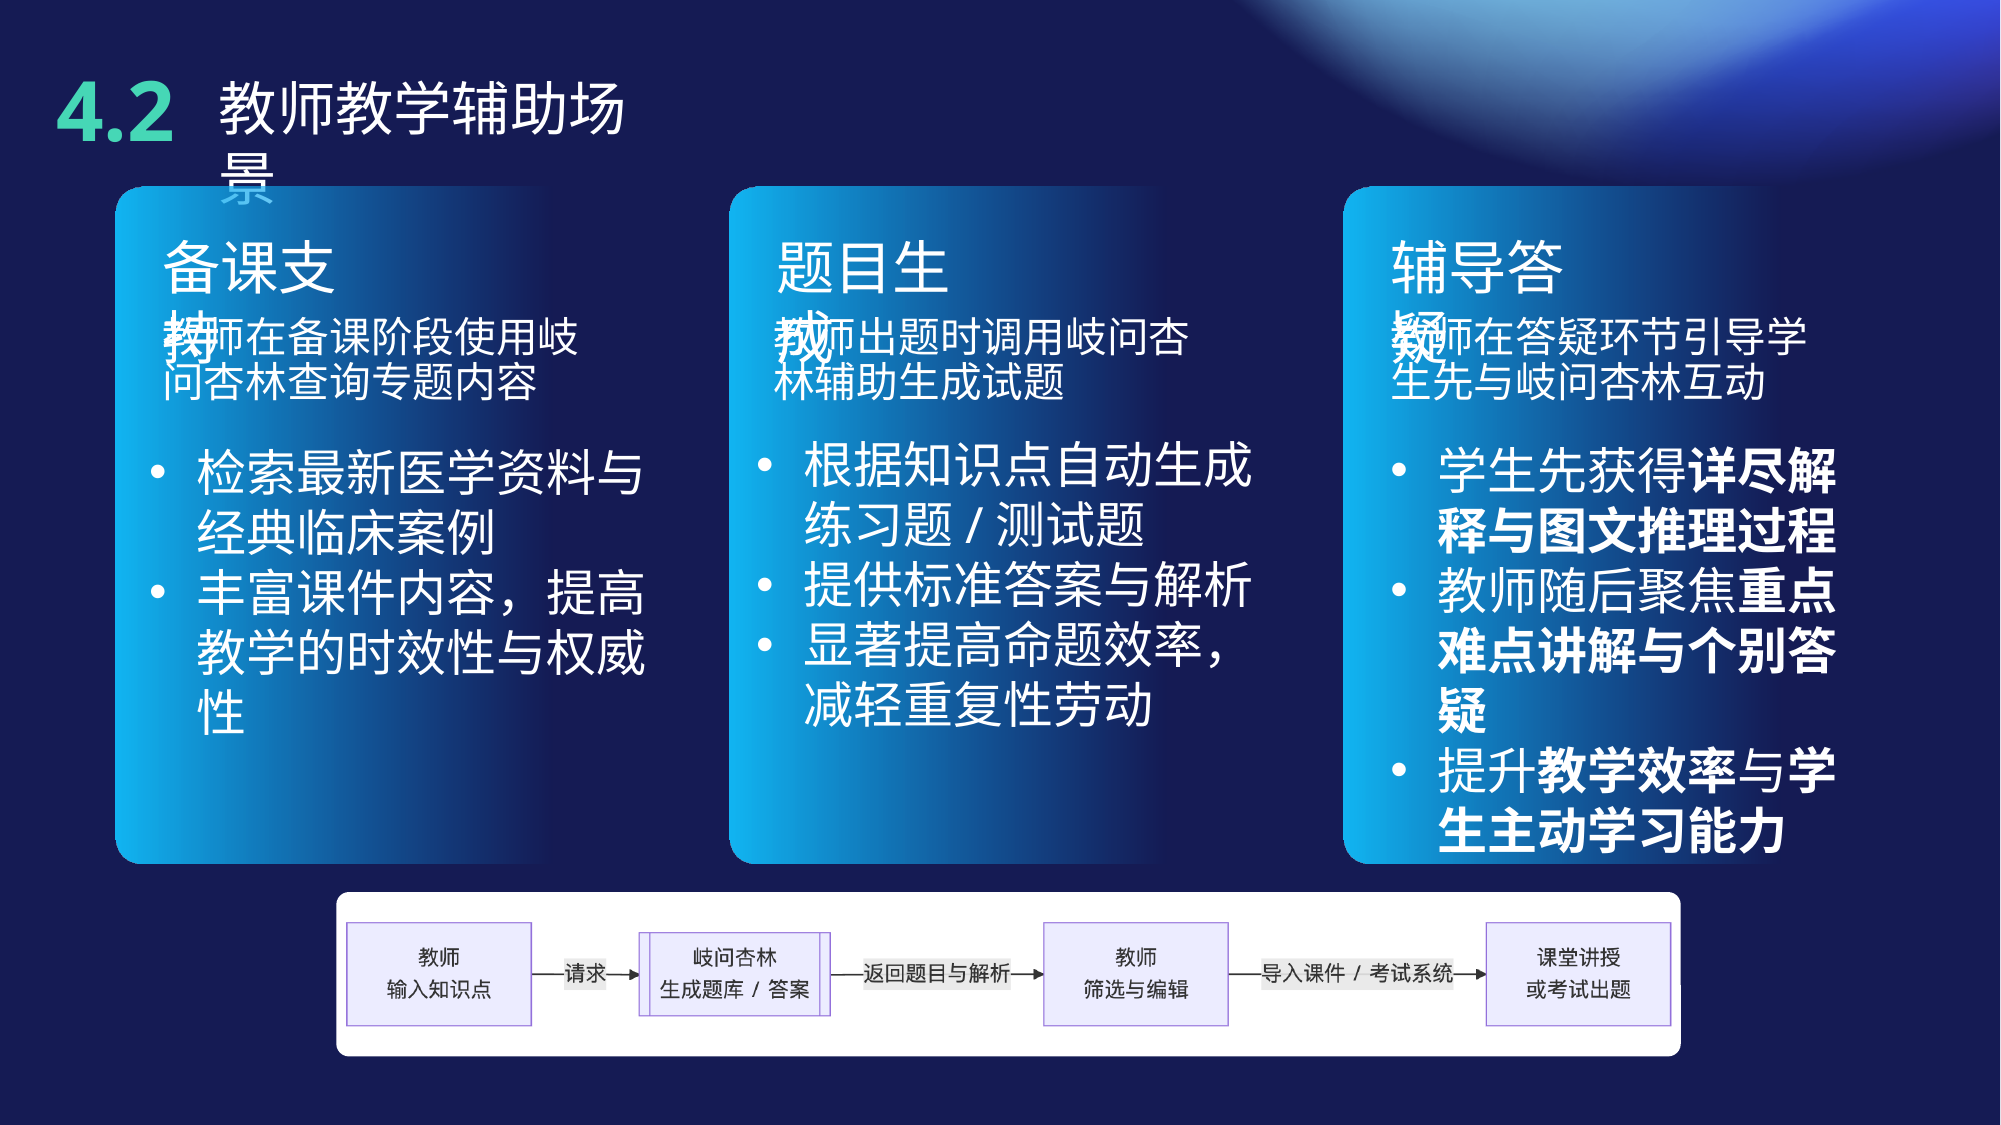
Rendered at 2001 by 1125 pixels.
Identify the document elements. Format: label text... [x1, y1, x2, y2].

text_box 4.2 [26, 50, 206, 166]
text_box 教师在备课阶段使用岐问杏林查询专题内容 [147, 309, 631, 415]
text_box 学生先获得详尽解释与图文推理过程 教师随后聚焦重点难点讲解与个别答疑 提升教学效率与学生主动学习能力 [1375, 432, 1885, 867]
text_box 题目生成 [761, 223, 1018, 309]
text_box [114, 185, 693, 865]
text_box 备课支持 [147, 223, 404, 309]
text_box [1342, 185, 1921, 865]
picture [0, 0, 2001, 1125]
text_box 教师教学辅助场景 [204, 64, 679, 188]
text_box 教师在答疑环节引导学生先与岐问杏林互动 [1375, 309, 1859, 415]
text_box 检索最新医学资料与经典临床案例 丰富课件内容，提高教学的时效性与权威性 [134, 433, 679, 749]
text_box 辅导答疑 [1375, 223, 1632, 309]
text_box 根据知识点自动生成练习题/测试题 提供标准答案与解析 显著提高命题效率，减轻重复性劳动 [741, 426, 1276, 742]
text_box [728, 185, 1307, 865]
text_box 教师出题时调用岐问杏林辅助生成试题 [758, 309, 1242, 415]
